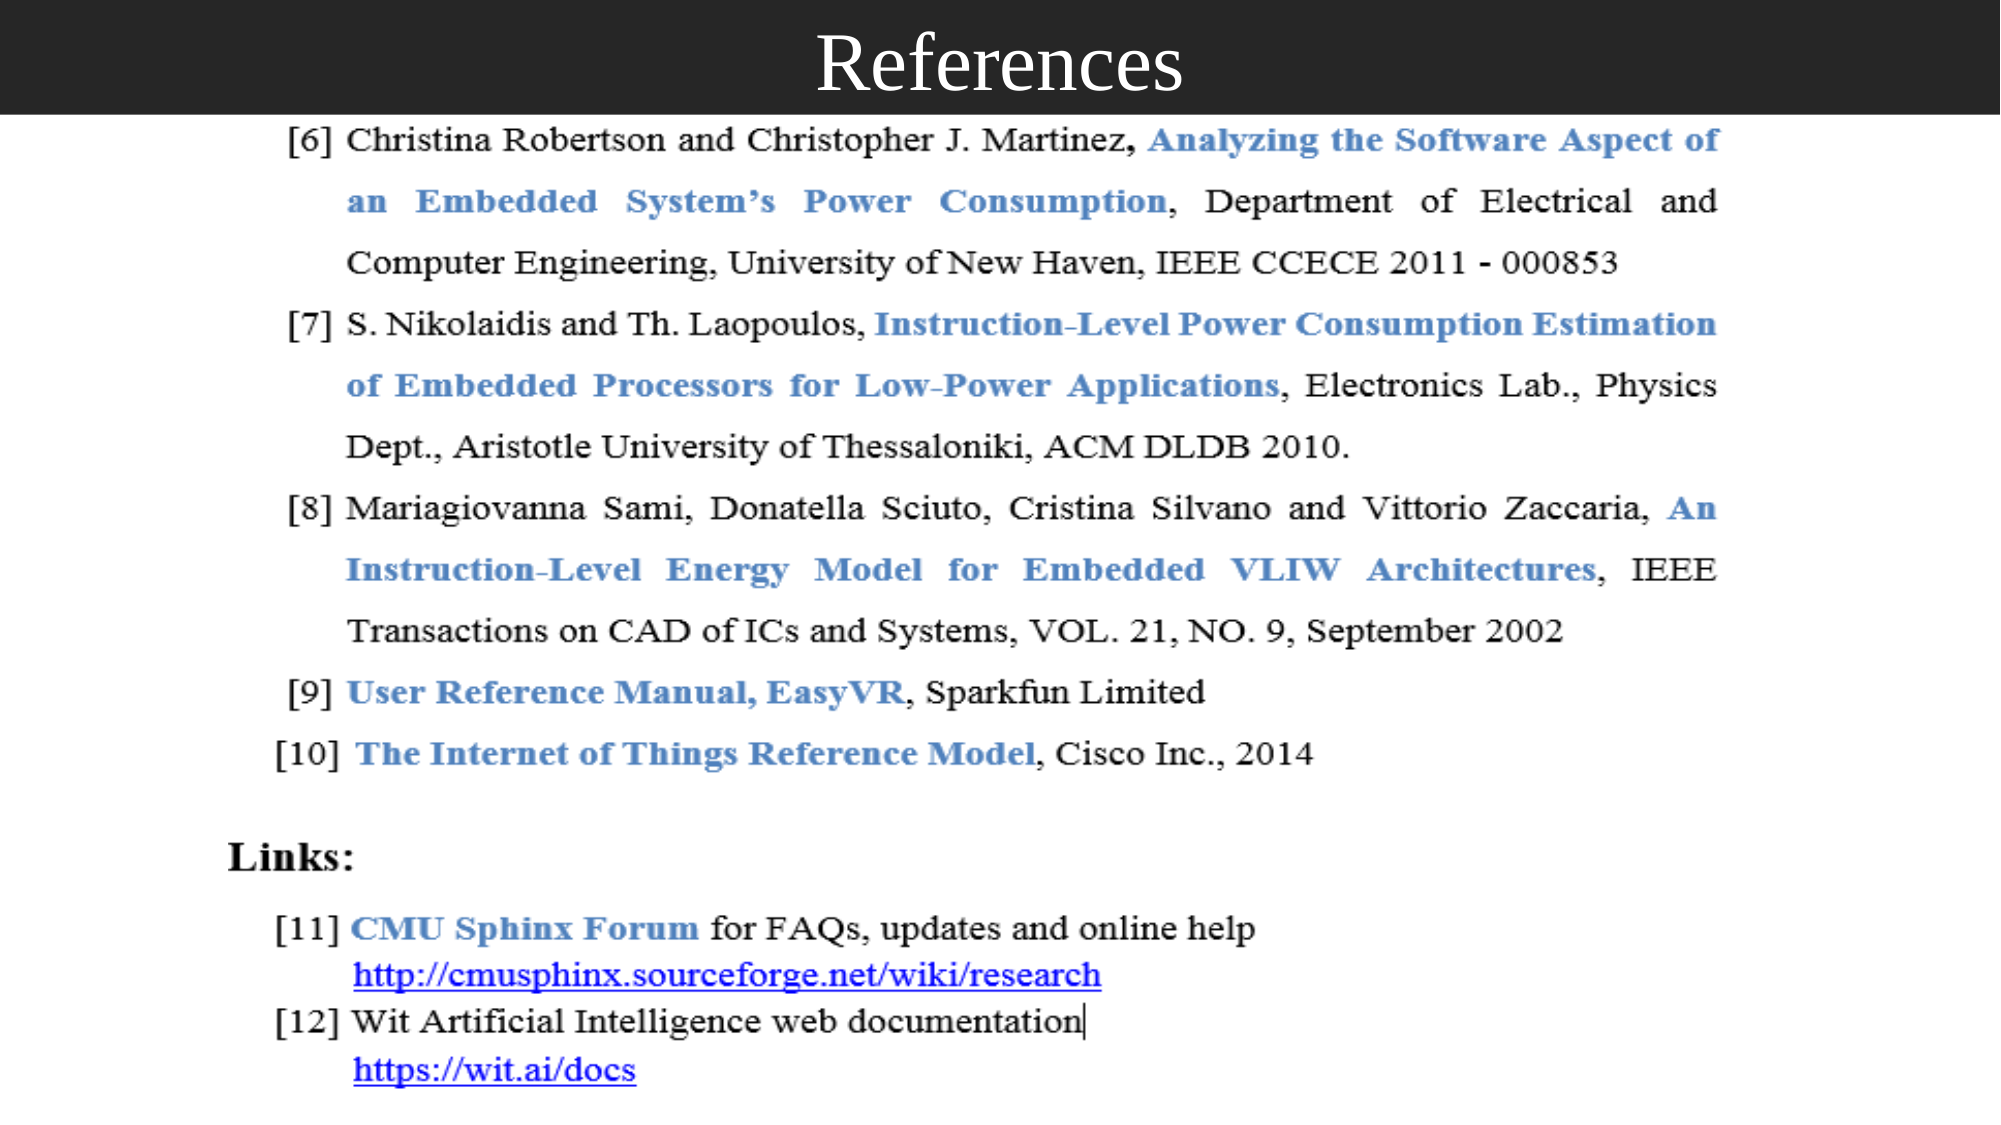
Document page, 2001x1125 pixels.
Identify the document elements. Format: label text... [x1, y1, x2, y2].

text_box References [0, 0, 2000, 115]
picture [228, 116, 1772, 1100]
